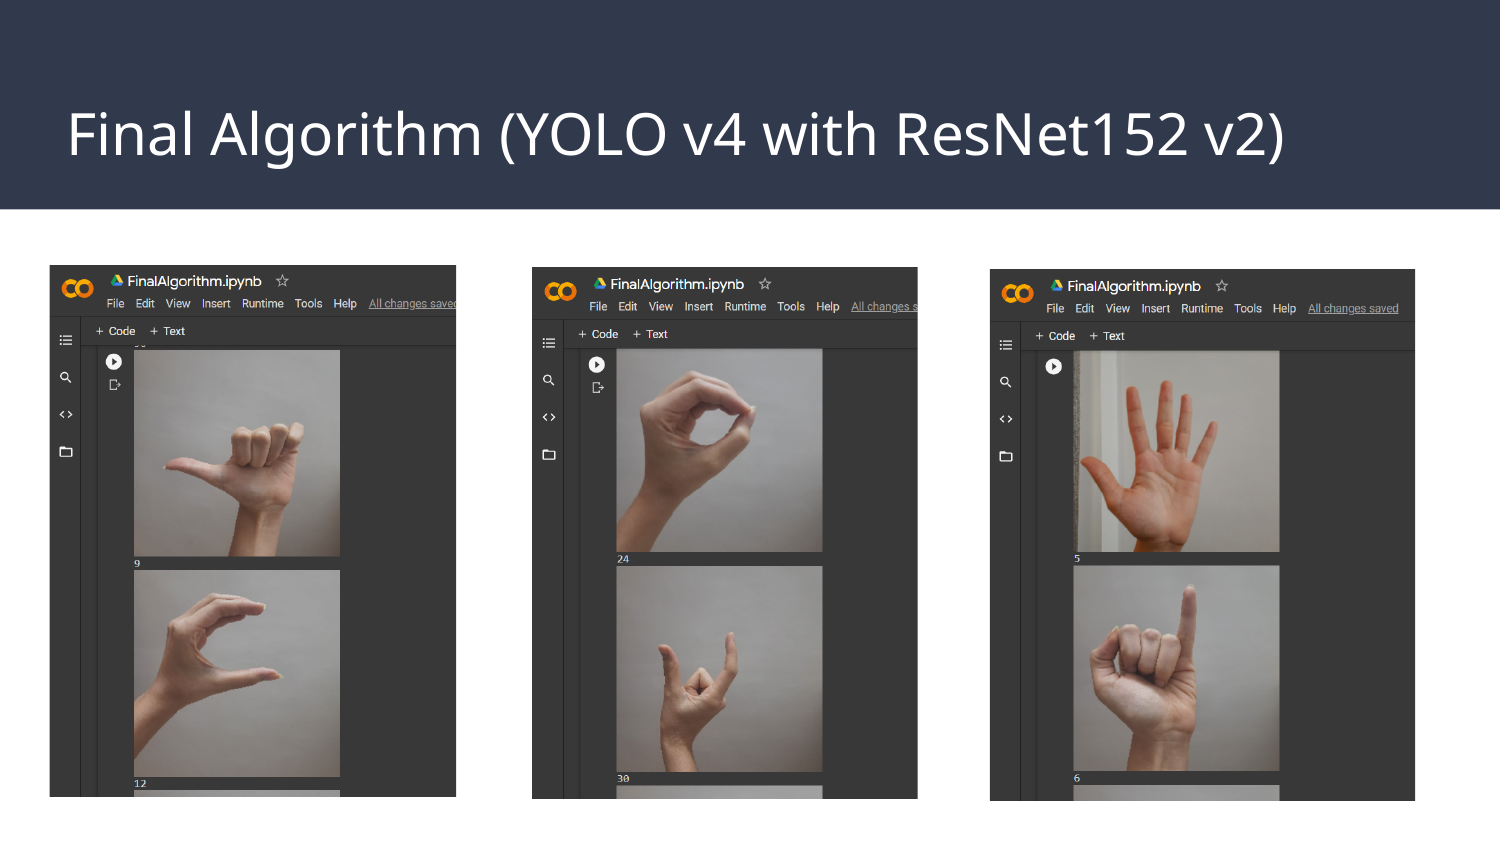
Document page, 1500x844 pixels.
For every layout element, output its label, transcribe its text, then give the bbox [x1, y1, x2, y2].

picture [989, 268, 1416, 801]
title Final Algorithm (YOLO v4 with ResNet152 v2) [51, 82, 1449, 185]
picture [49, 264, 457, 797]
picture [531, 266, 918, 799]
